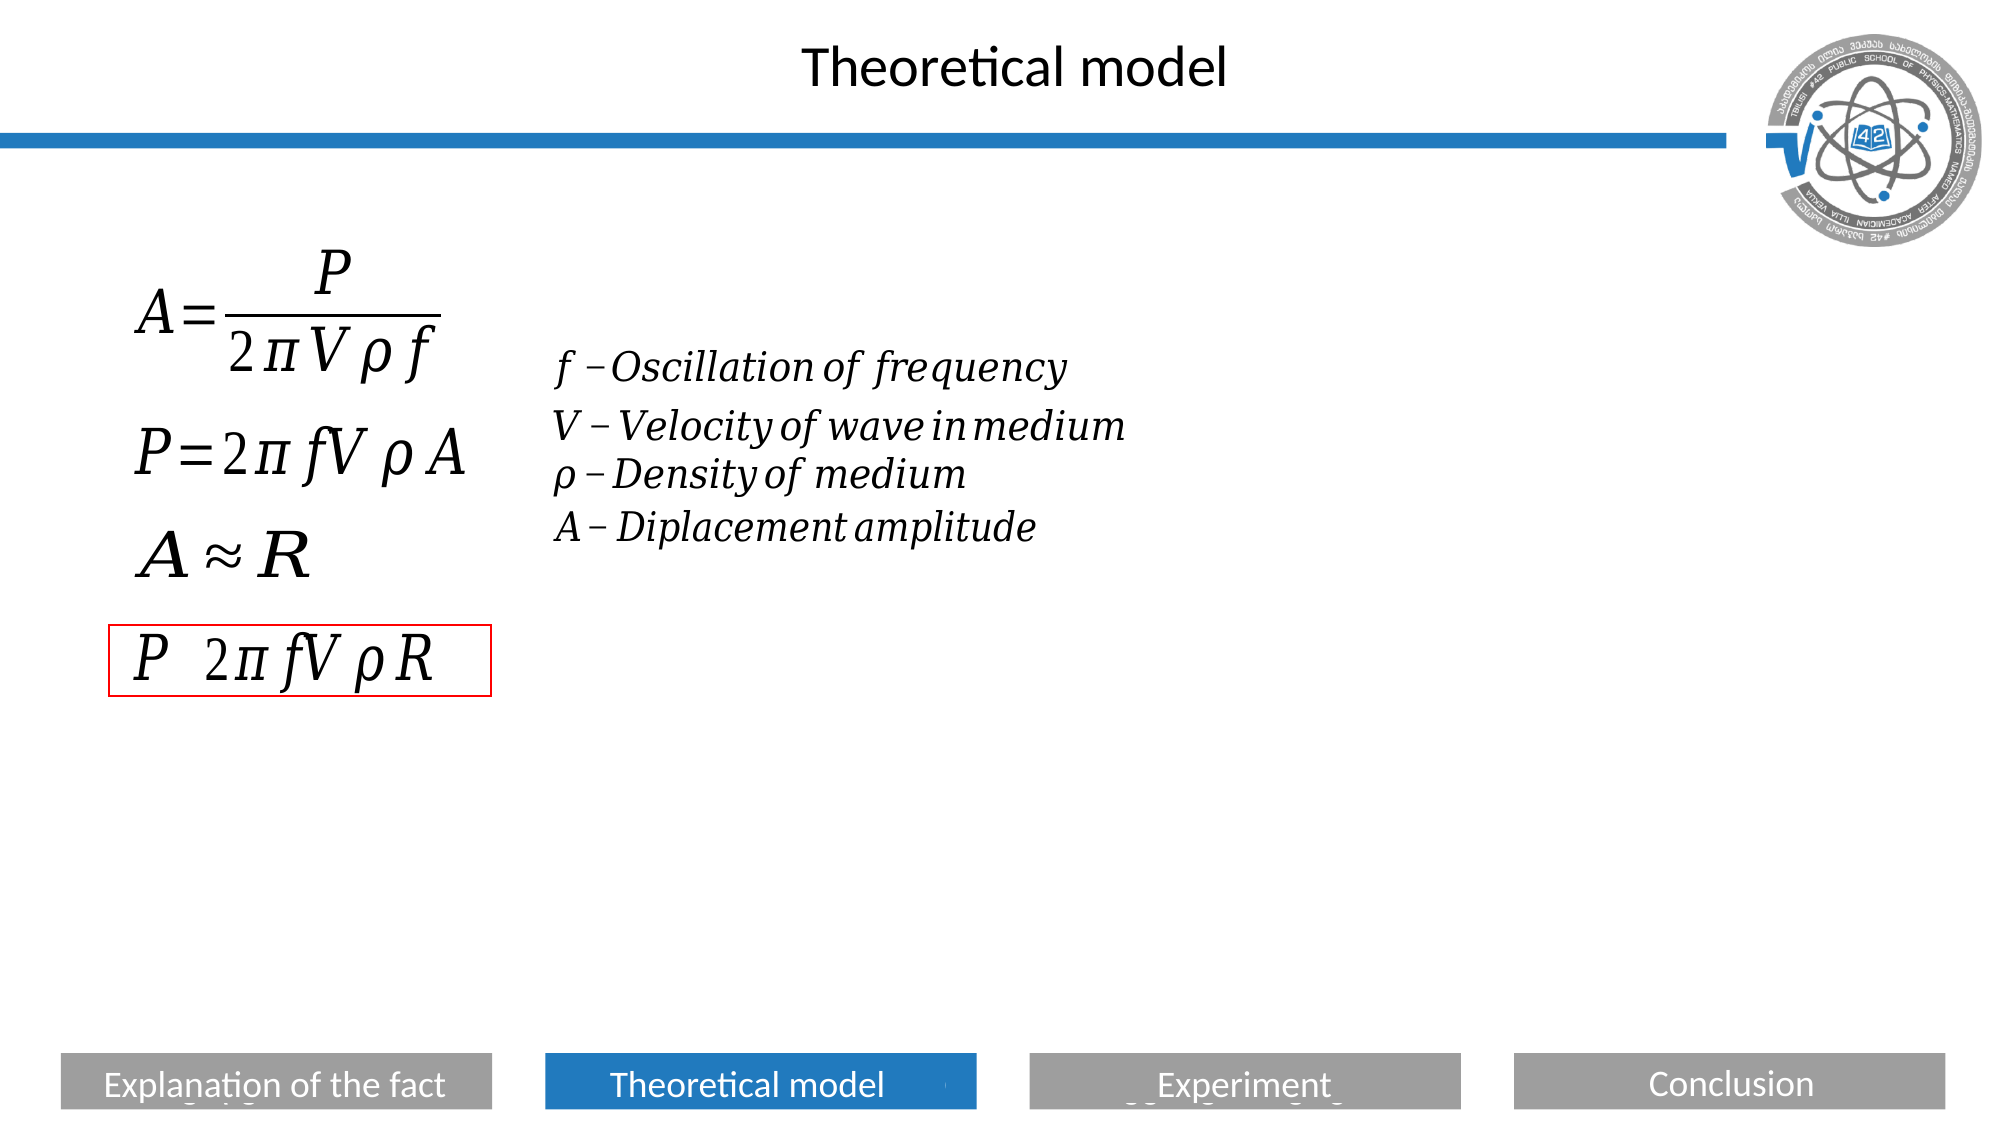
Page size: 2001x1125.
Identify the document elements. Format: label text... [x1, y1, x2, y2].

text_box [108, 241, 491, 696]
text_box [551, 1052, 1007, 1114]
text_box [551, 345, 1126, 551]
picture [1766, 34, 1982, 247]
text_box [1531, 1051, 1939, 1113]
text_box Theoretical model [289, 20, 1741, 106]
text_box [63, 1052, 472, 1114]
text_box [1044, 1052, 1452, 1114]
